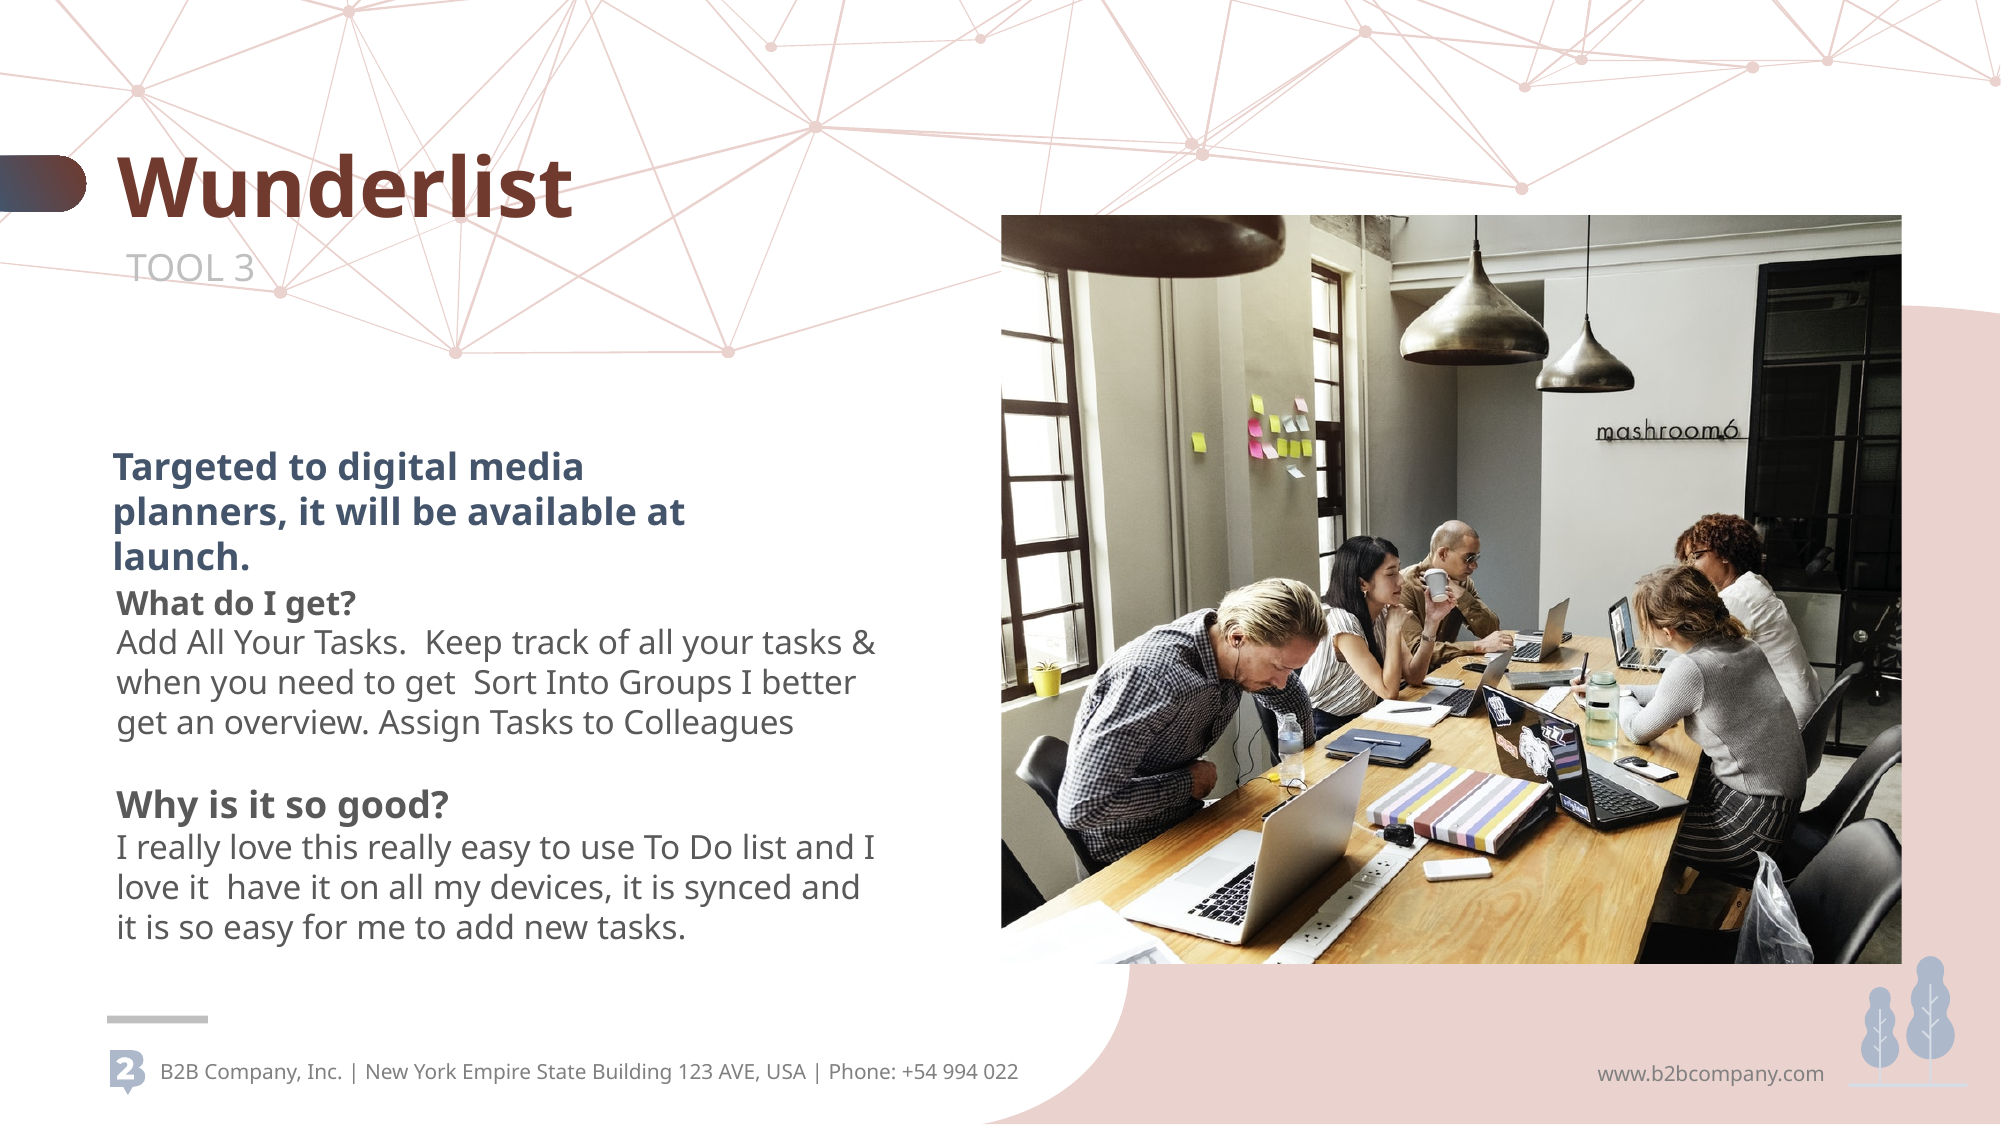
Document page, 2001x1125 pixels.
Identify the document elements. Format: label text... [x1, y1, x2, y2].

text_box TOOL 3 [111, 213, 271, 296]
text_box What do I get? Add All Your Tasks. Keep track of all your tasks & when you need to get Sort Into Groups I better get an overview. Assign Tasks to Colleagues Why is it so good? I really love this really easy to use To Do list and I love it have it on all my devices, it is synced and it is so easy for me to add new tasks. [101, 574, 898, 954]
footer B2B Company, Inc. | New York Empire State Building 123 AVE, USA | Phone: +54 994 022 [145, 1042, 1130, 1103]
picture [1001, 215, 1902, 964]
text_box Targeted to digital media planners, it will be available at launch. [97, 435, 726, 586]
title Wunderlist [102, 127, 649, 256]
